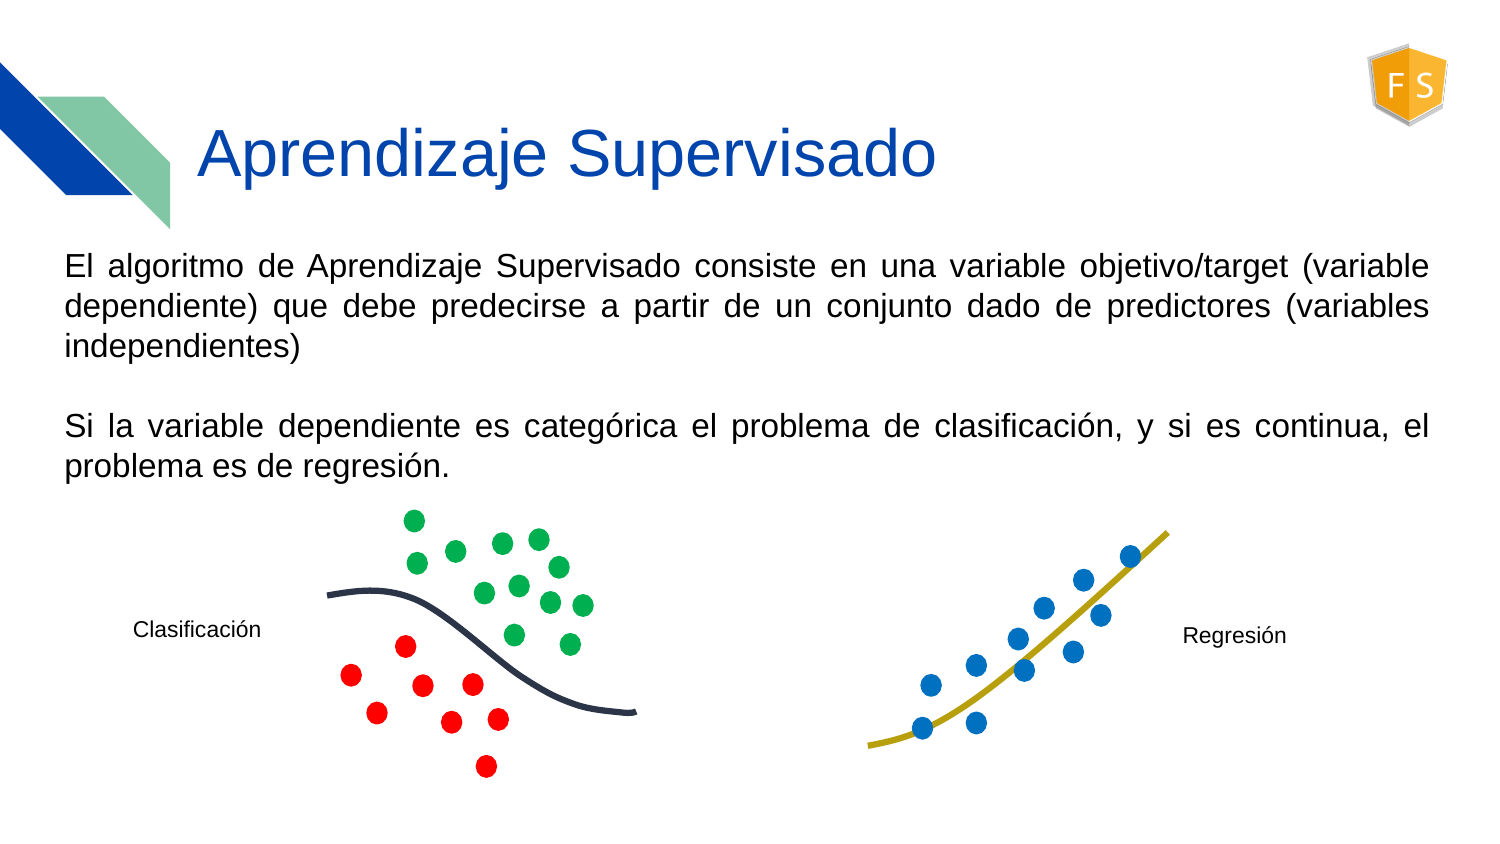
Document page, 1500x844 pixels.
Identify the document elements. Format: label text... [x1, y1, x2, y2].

text_box Aprendizaje Supervisado [182, 102, 954, 198]
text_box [867, 532, 1169, 747]
picture [1367, 43, 1448, 128]
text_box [326, 511, 637, 776]
text_box El algoritmo de Aprendizaje Supervisado consiste en una variable objetivo/target (variable dependiente) que debe predecirse a partir de un conjunto dado de predictores (variables independientes) Si la variable dependiente es categórica el problema de clasificación, y si es continua, el problema es de regresión. [49, 229, 1448, 637]
text_box Clasificación [118, 606, 290, 650]
text_box Regresión [1174, 612, 1339, 656]
